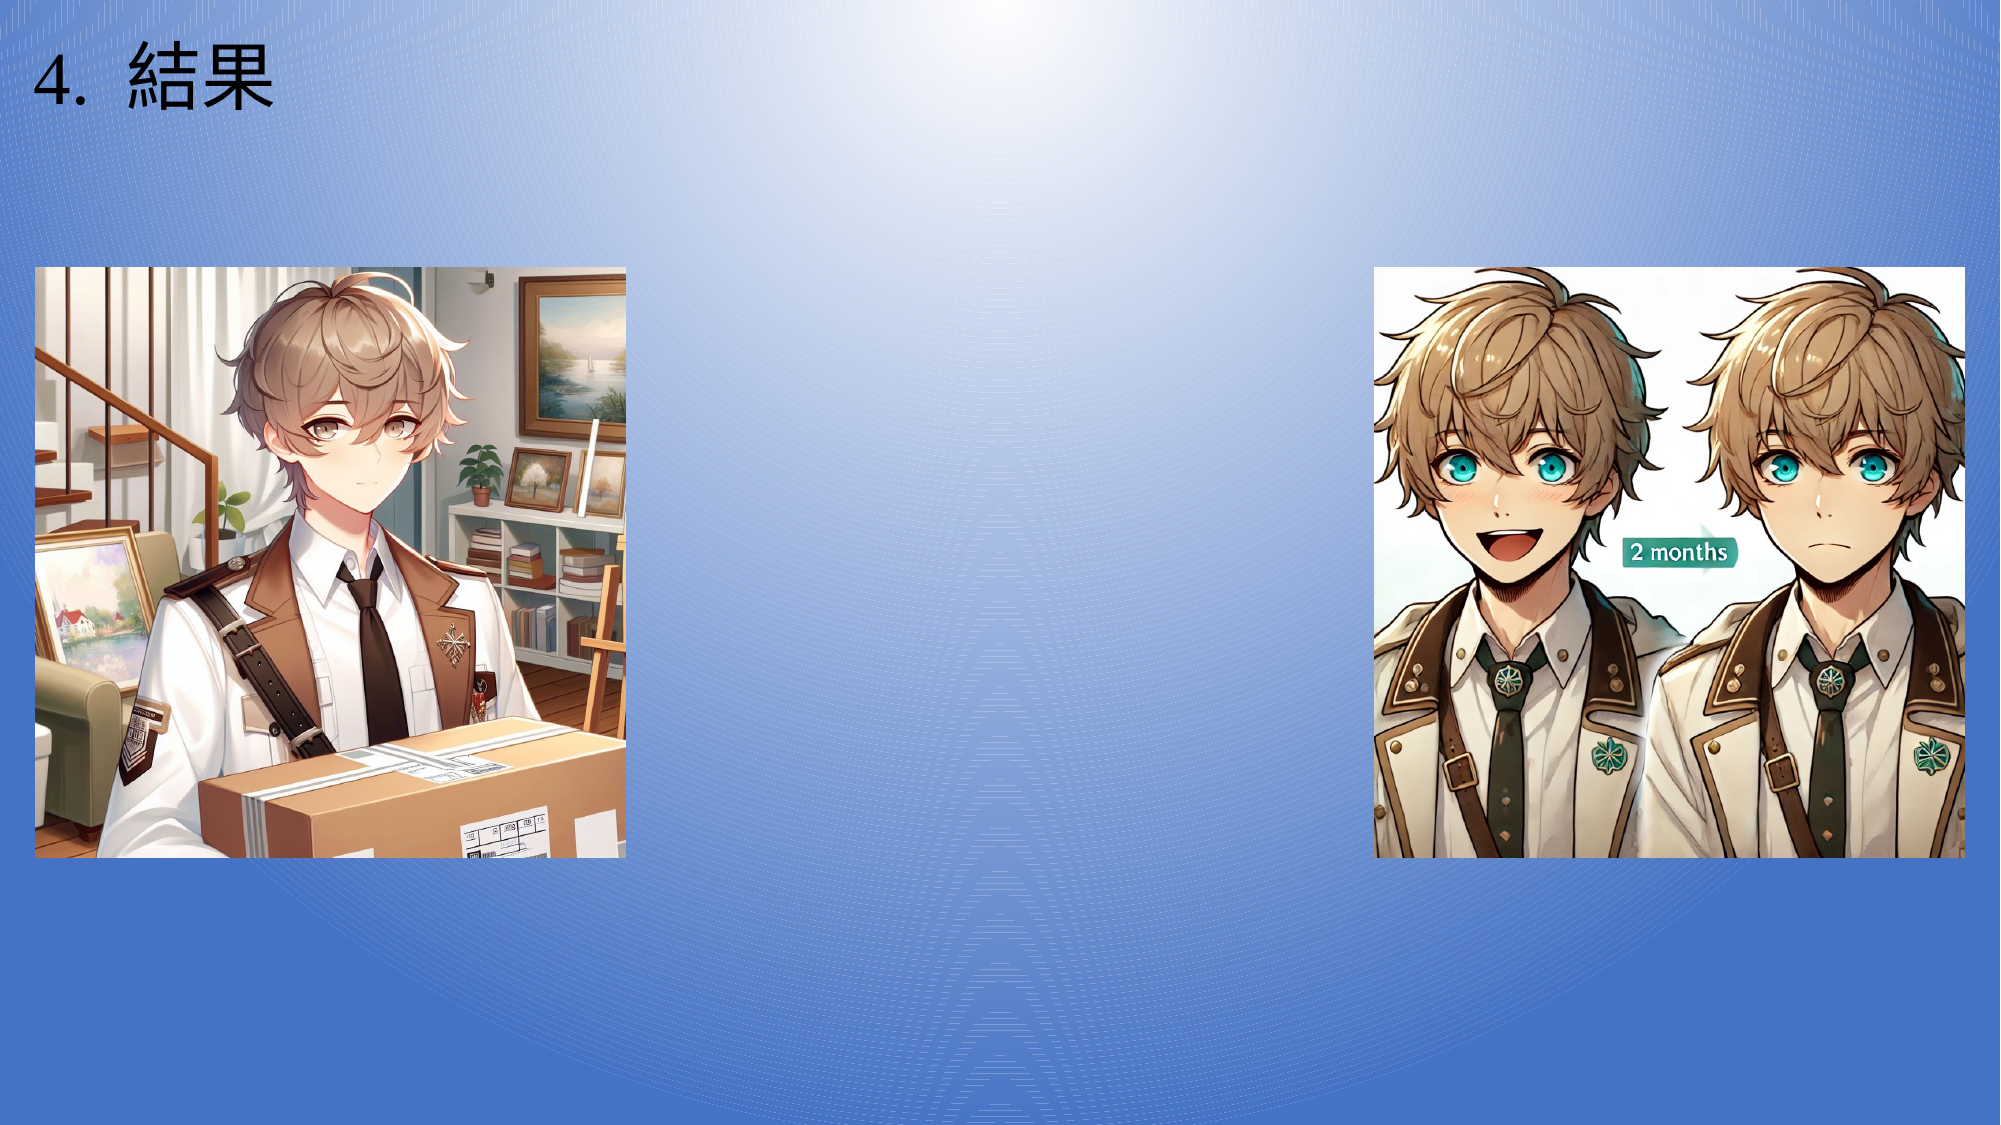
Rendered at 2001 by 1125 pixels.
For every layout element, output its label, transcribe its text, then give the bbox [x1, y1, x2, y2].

picture [35, 267, 626, 858]
title 4. 結果 [18, 24, 314, 137]
picture [1374, 267, 1965, 858]
